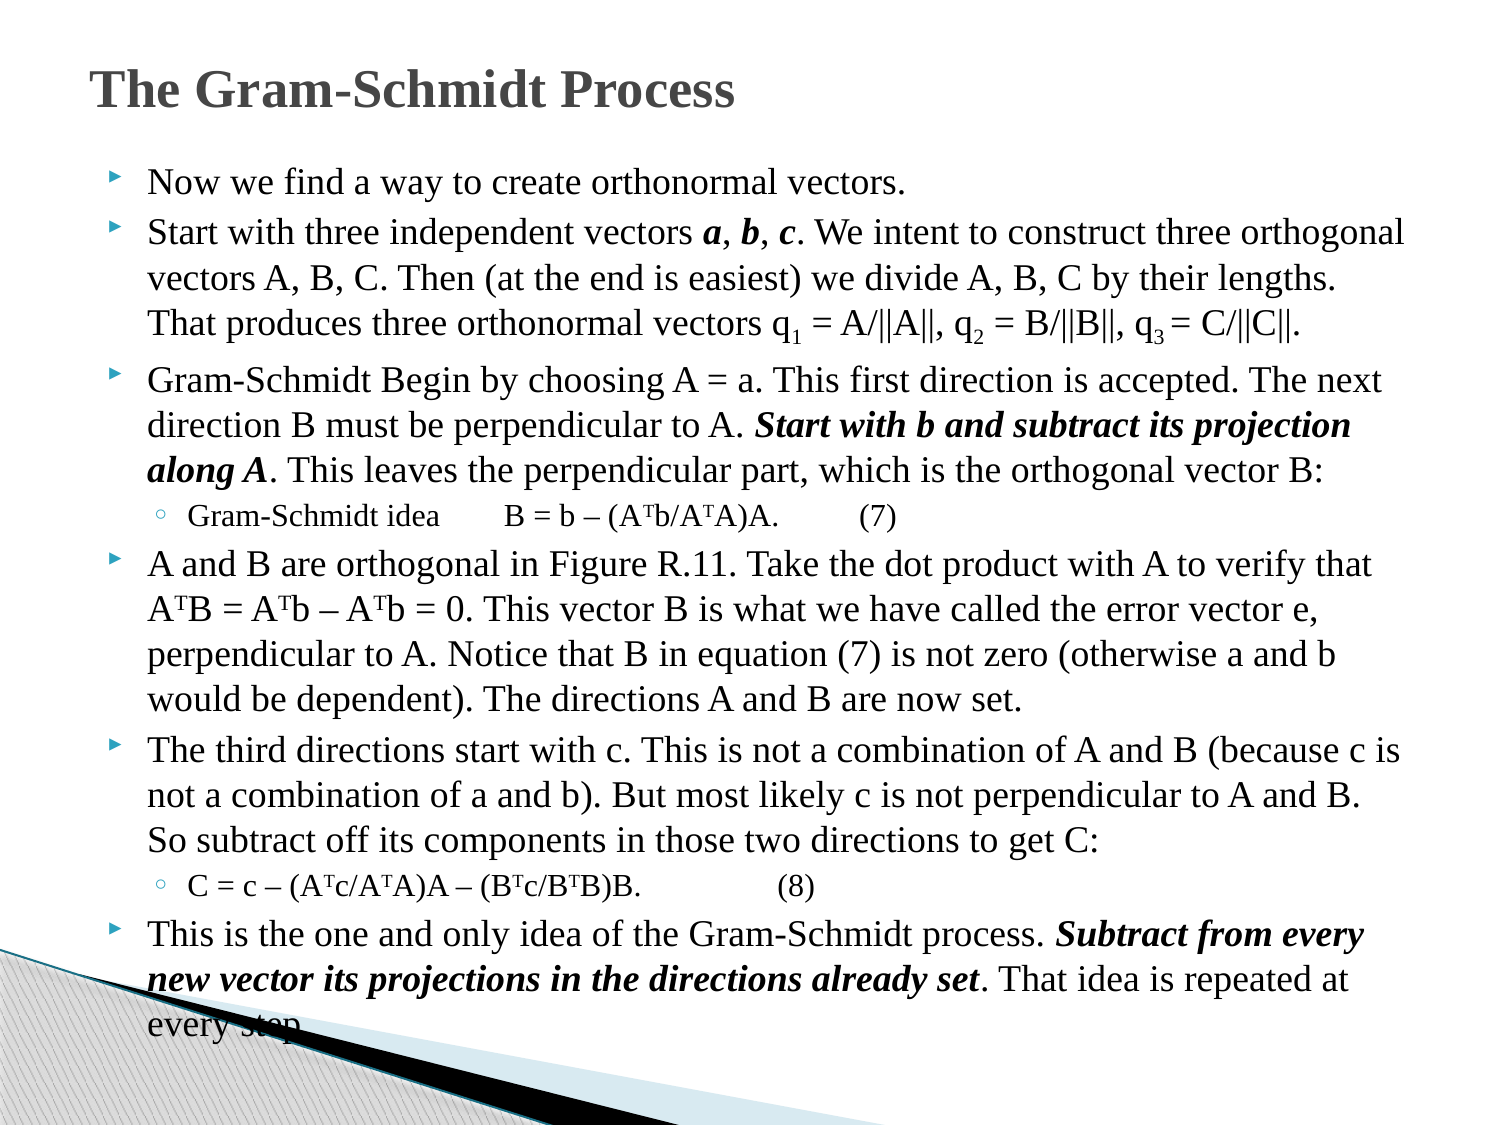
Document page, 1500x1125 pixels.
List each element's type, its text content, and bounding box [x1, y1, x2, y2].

list Now we find a way to create orthonormal vectors. Start with three independent vectors a, b, c. We intent to construct three orthogonal vectors A, B, C. Then (at the end is easiest) we divide A, B, C by their lengths. That produces three orthonormal vectors q1 = A/||A||, q2 = B/||B||, q3 = C/||C||. Gram-Schmidt Begin by choosing A = a. This first direction is accepted. The next direction B must be perpendicular to A. Start with b and subtract its projection along A. This leaves the perpendicular part, which is the orthogonal vector B: Gram-Schmidt idea B = b – (ATb/ATA)A. (7) A and B are orthogonal in Figure R.11. Take the dot product with A to verify that ATB = ATb – ATb = 0. This vector B is what we have called the error vector e, perpendicular to A. Notice that B in equation (7) is not zero (otherwise a and b would be dependent). The directions A and B are now set. The third directions start with c. This is not a combination of A and B (because c is not a combination of a and b). But most likely c is not perpendicular to A and B. So subtract off its components in those two directions to get C: C = c – (ATc/ATA)A – (BTc/BTB)B. (8) This is the one and only idea of the Gram-Schmidt process. Subtract from every new vector its projections in the directions already set. That idea is repeated at every step. [75, 149, 1425, 1071]
title The Gram-Schmidt Process [75, 45, 1425, 126]
